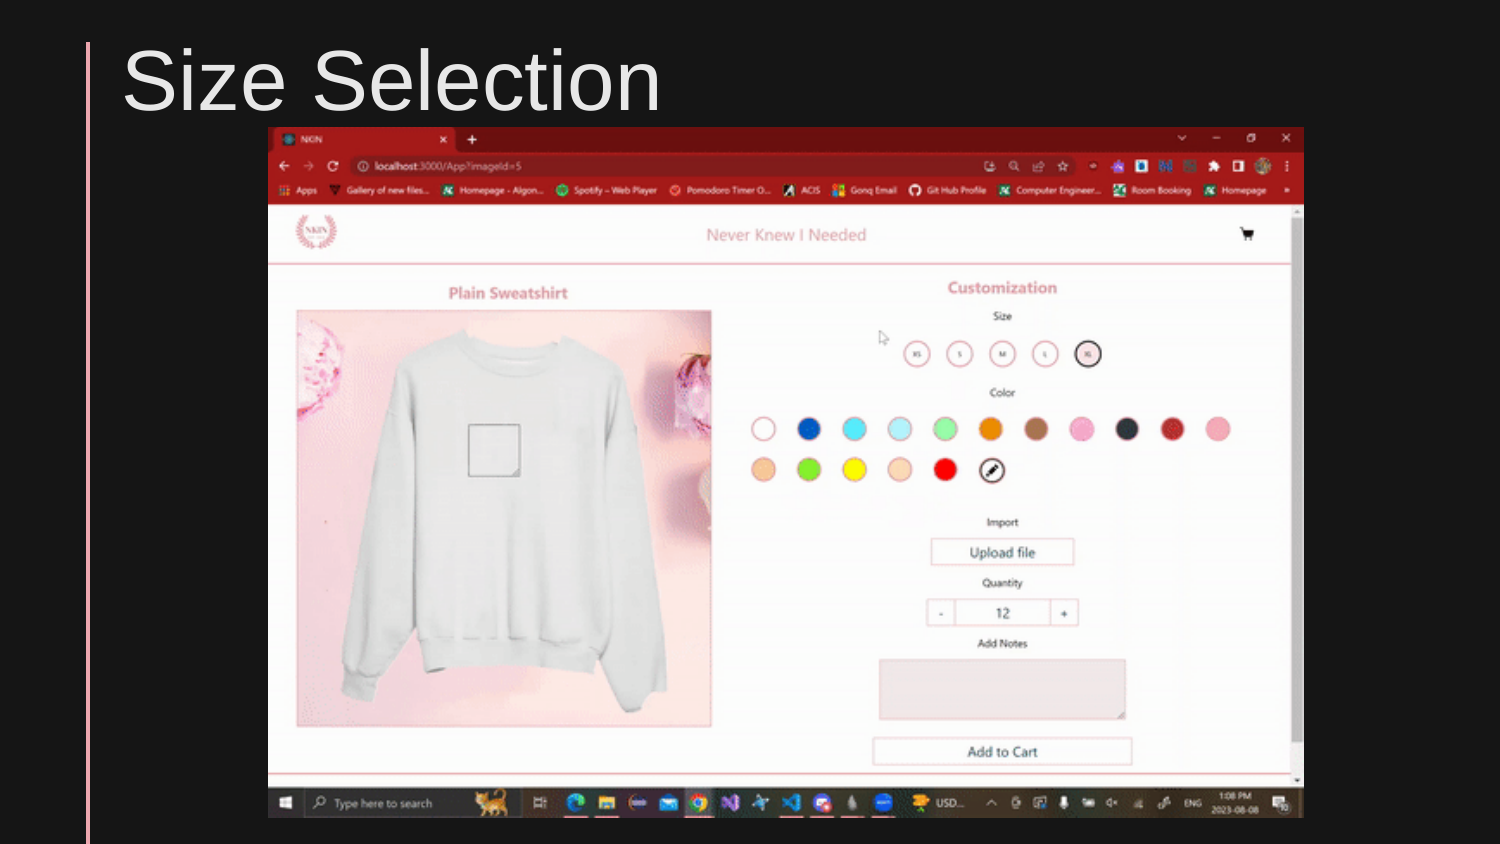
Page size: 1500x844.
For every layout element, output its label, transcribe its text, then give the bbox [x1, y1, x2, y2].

picture [268, 127, 1304, 818]
title Size Selection [110, 10, 873, 156]
